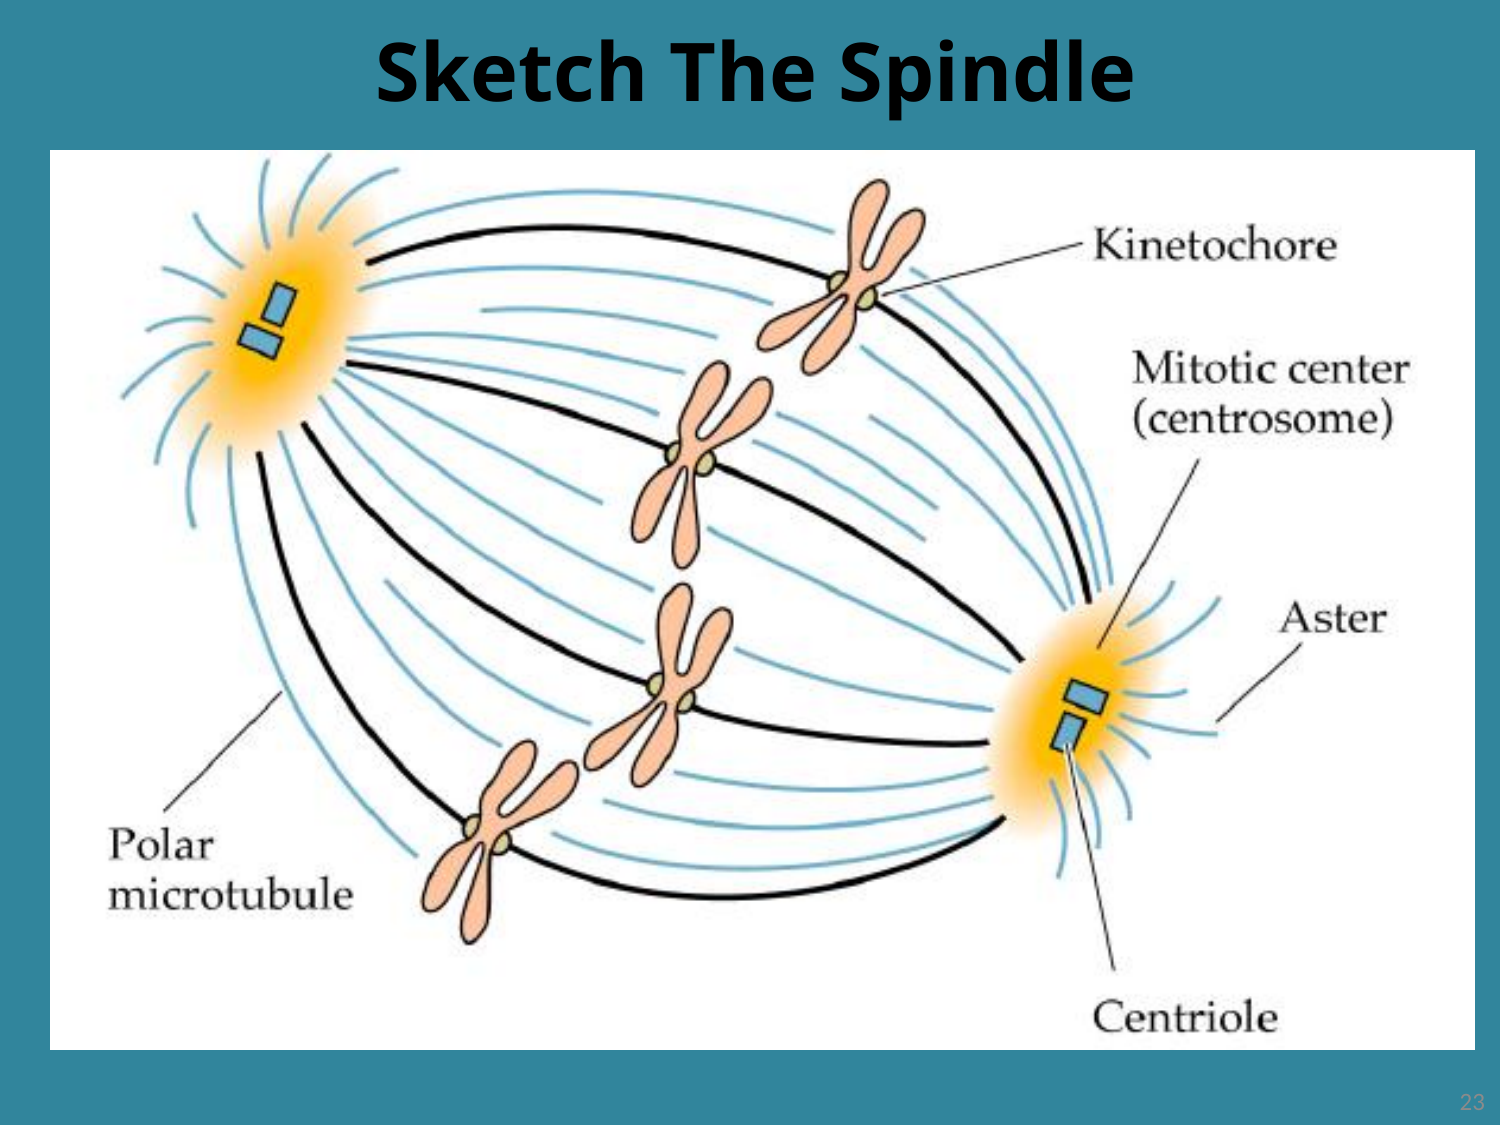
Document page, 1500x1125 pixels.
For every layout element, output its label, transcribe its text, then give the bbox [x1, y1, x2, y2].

slide_number 23 [1187, 1074, 1500, 1125]
title Sketch The Spindle [12, 12, 1500, 125]
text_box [49, 149, 1476, 1051]
